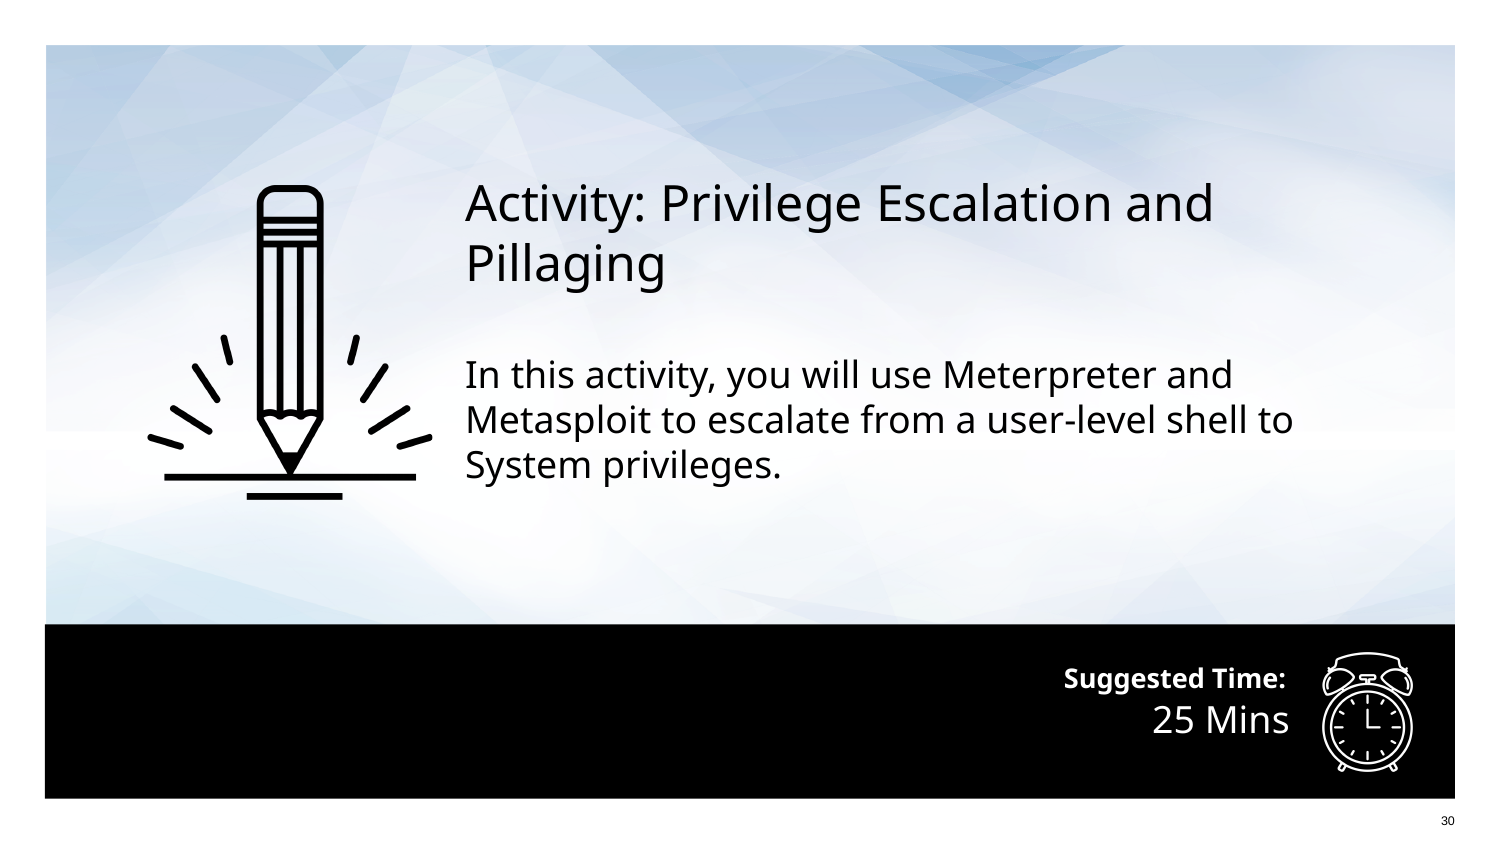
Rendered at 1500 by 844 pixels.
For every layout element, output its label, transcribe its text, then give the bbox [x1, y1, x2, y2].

title Activity: Privilege Escalation and Pillaging In this activity, you will use Meterpreter and Metasploit to escalate from a user-level shell to System privileges. Instruction sent via Slack. [44, 171, 1485, 625]
title 25 Mins [0, 694, 1455, 799]
slide_number ‹#› [1412, 813, 1455, 831]
picture [45, 46, 1455, 171]
picture [1322, 652, 1413, 694]
